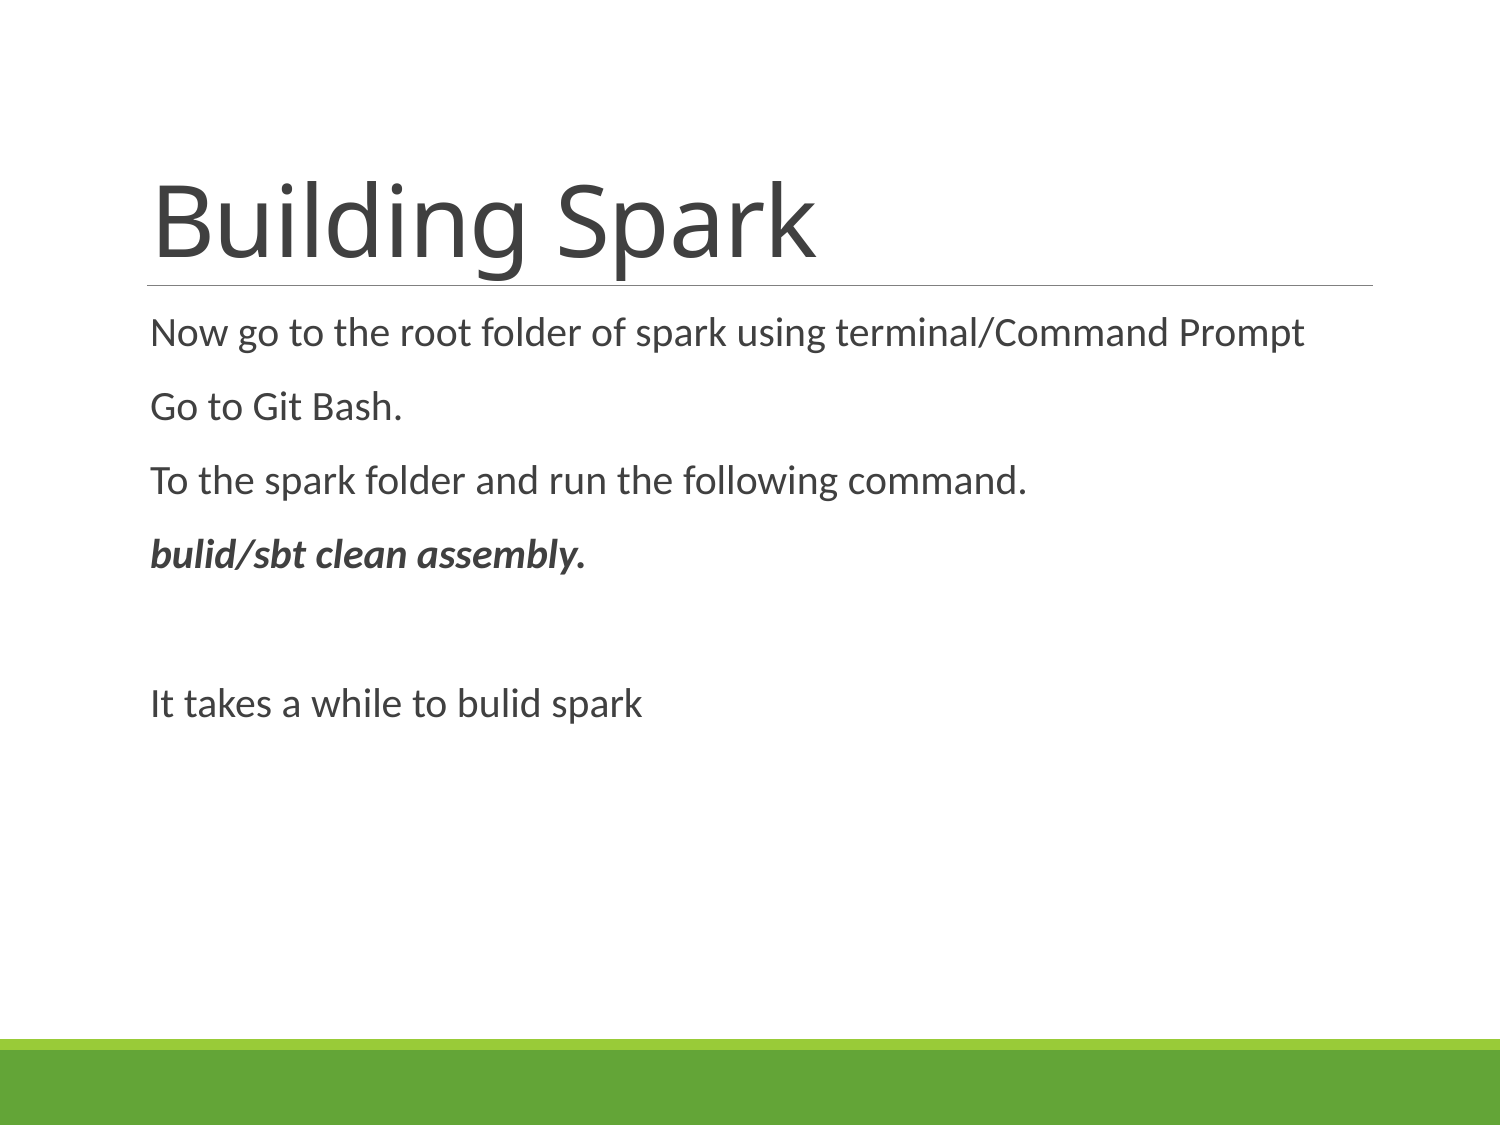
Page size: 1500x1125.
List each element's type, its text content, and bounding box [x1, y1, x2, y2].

list Now go to the root folder of spark using terminal/Command Prompt Go to Git Bash. To the spark folder and run the following command. bulid/sbt clean assembly. It takes a while to bulid spark [135, 302, 1373, 963]
title Building Spark [135, 47, 1373, 285]
